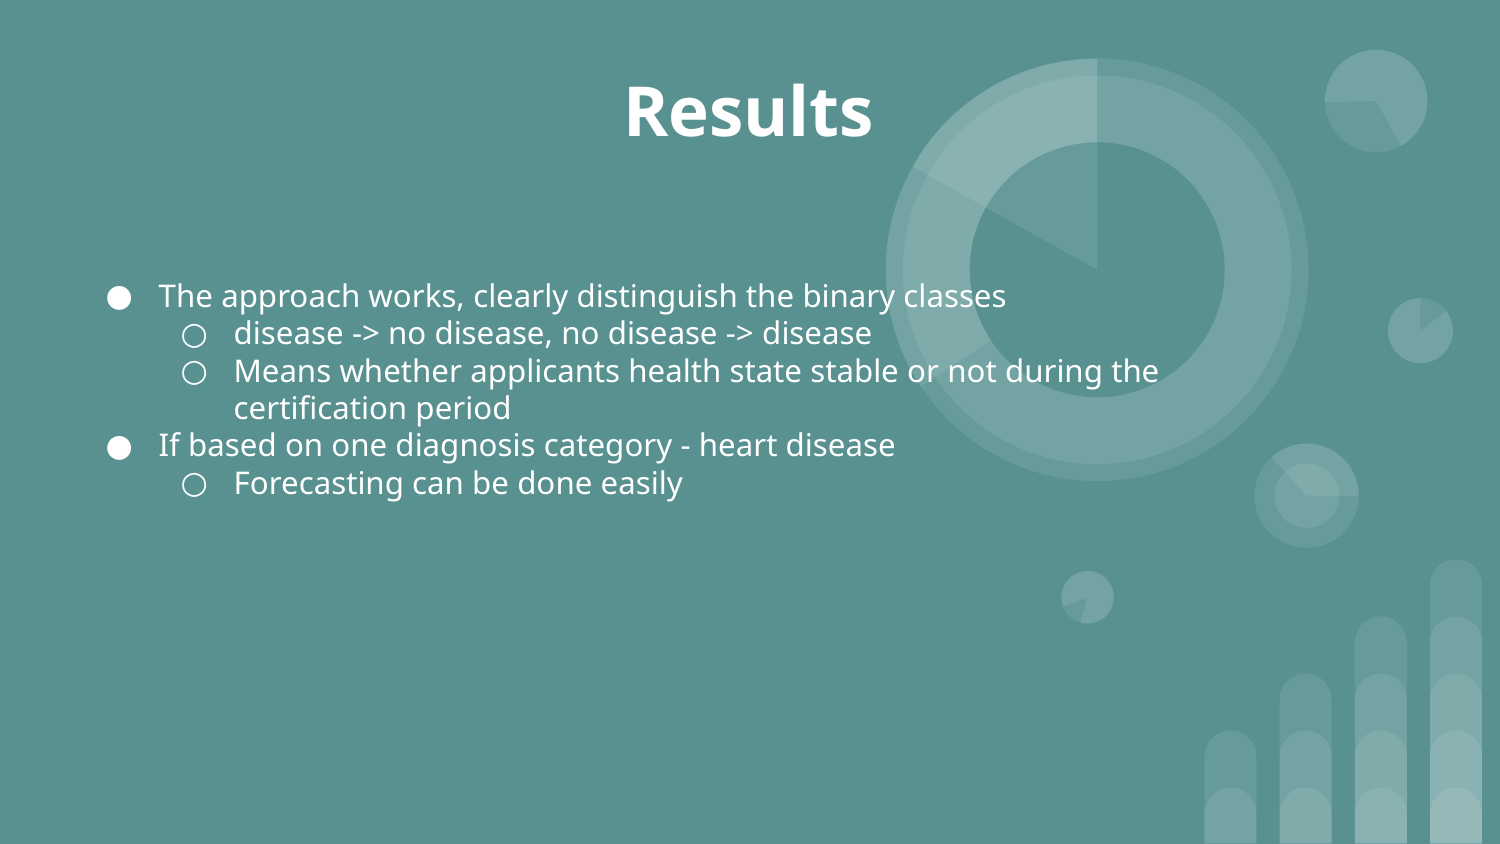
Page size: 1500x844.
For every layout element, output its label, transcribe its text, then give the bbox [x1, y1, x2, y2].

subtitle The approach works, clearly distinguish the binary classes disease -> no disease, no disease -> disease Means whether applicants health state stable or not during the certification period If based on one diagnosis category - heart disease Forecasting can be done easily [68, 260, 1248, 634]
title Results [5, 52, 1493, 166]
